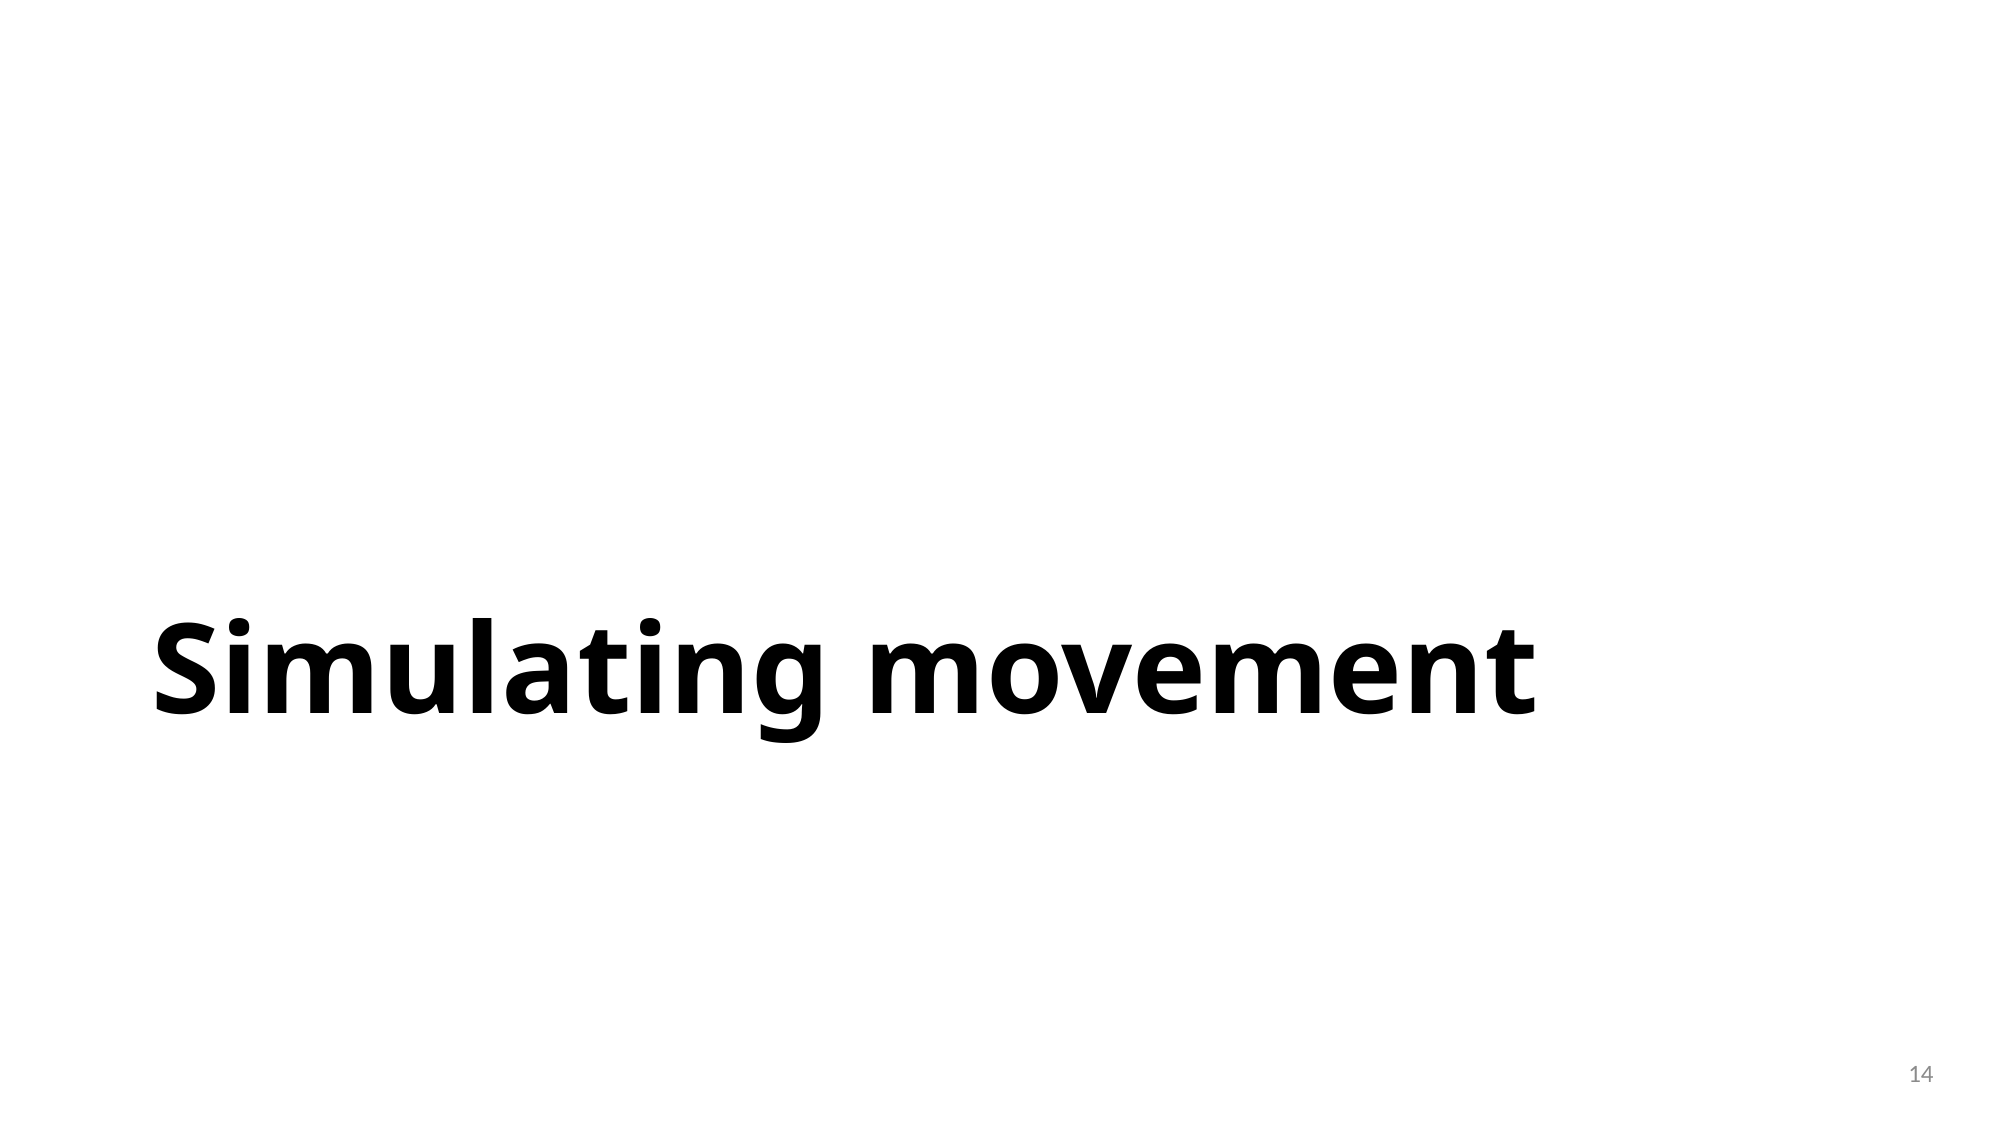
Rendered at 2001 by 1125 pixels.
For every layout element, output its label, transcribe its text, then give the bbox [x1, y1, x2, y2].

title Simulating movement [136, 280, 1862, 749]
slide_number 14 [1830, 1042, 1949, 1103]
